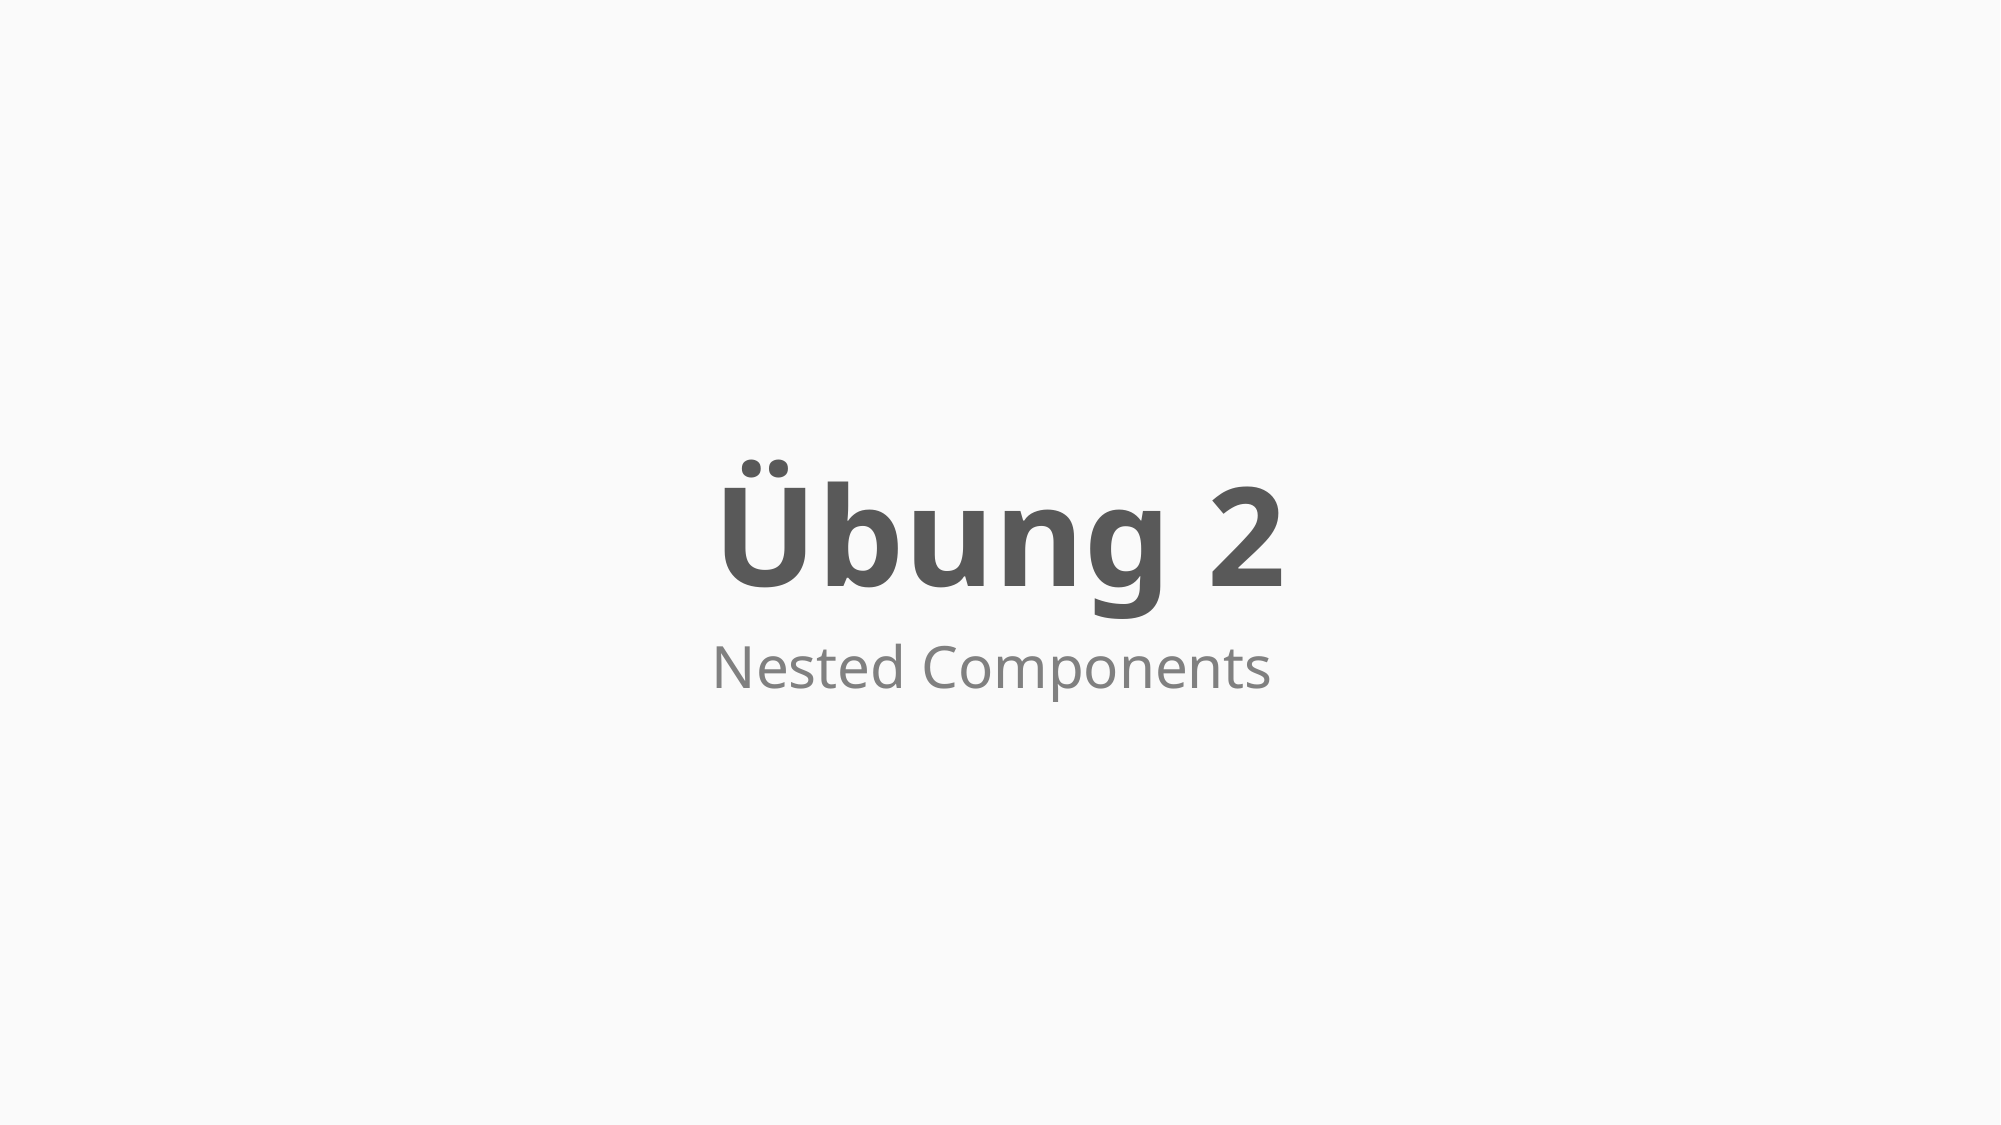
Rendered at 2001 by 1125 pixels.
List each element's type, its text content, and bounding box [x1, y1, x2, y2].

text_box Übung 2 [364, 441, 1636, 621]
text_box Nested Components [364, 622, 1636, 708]
